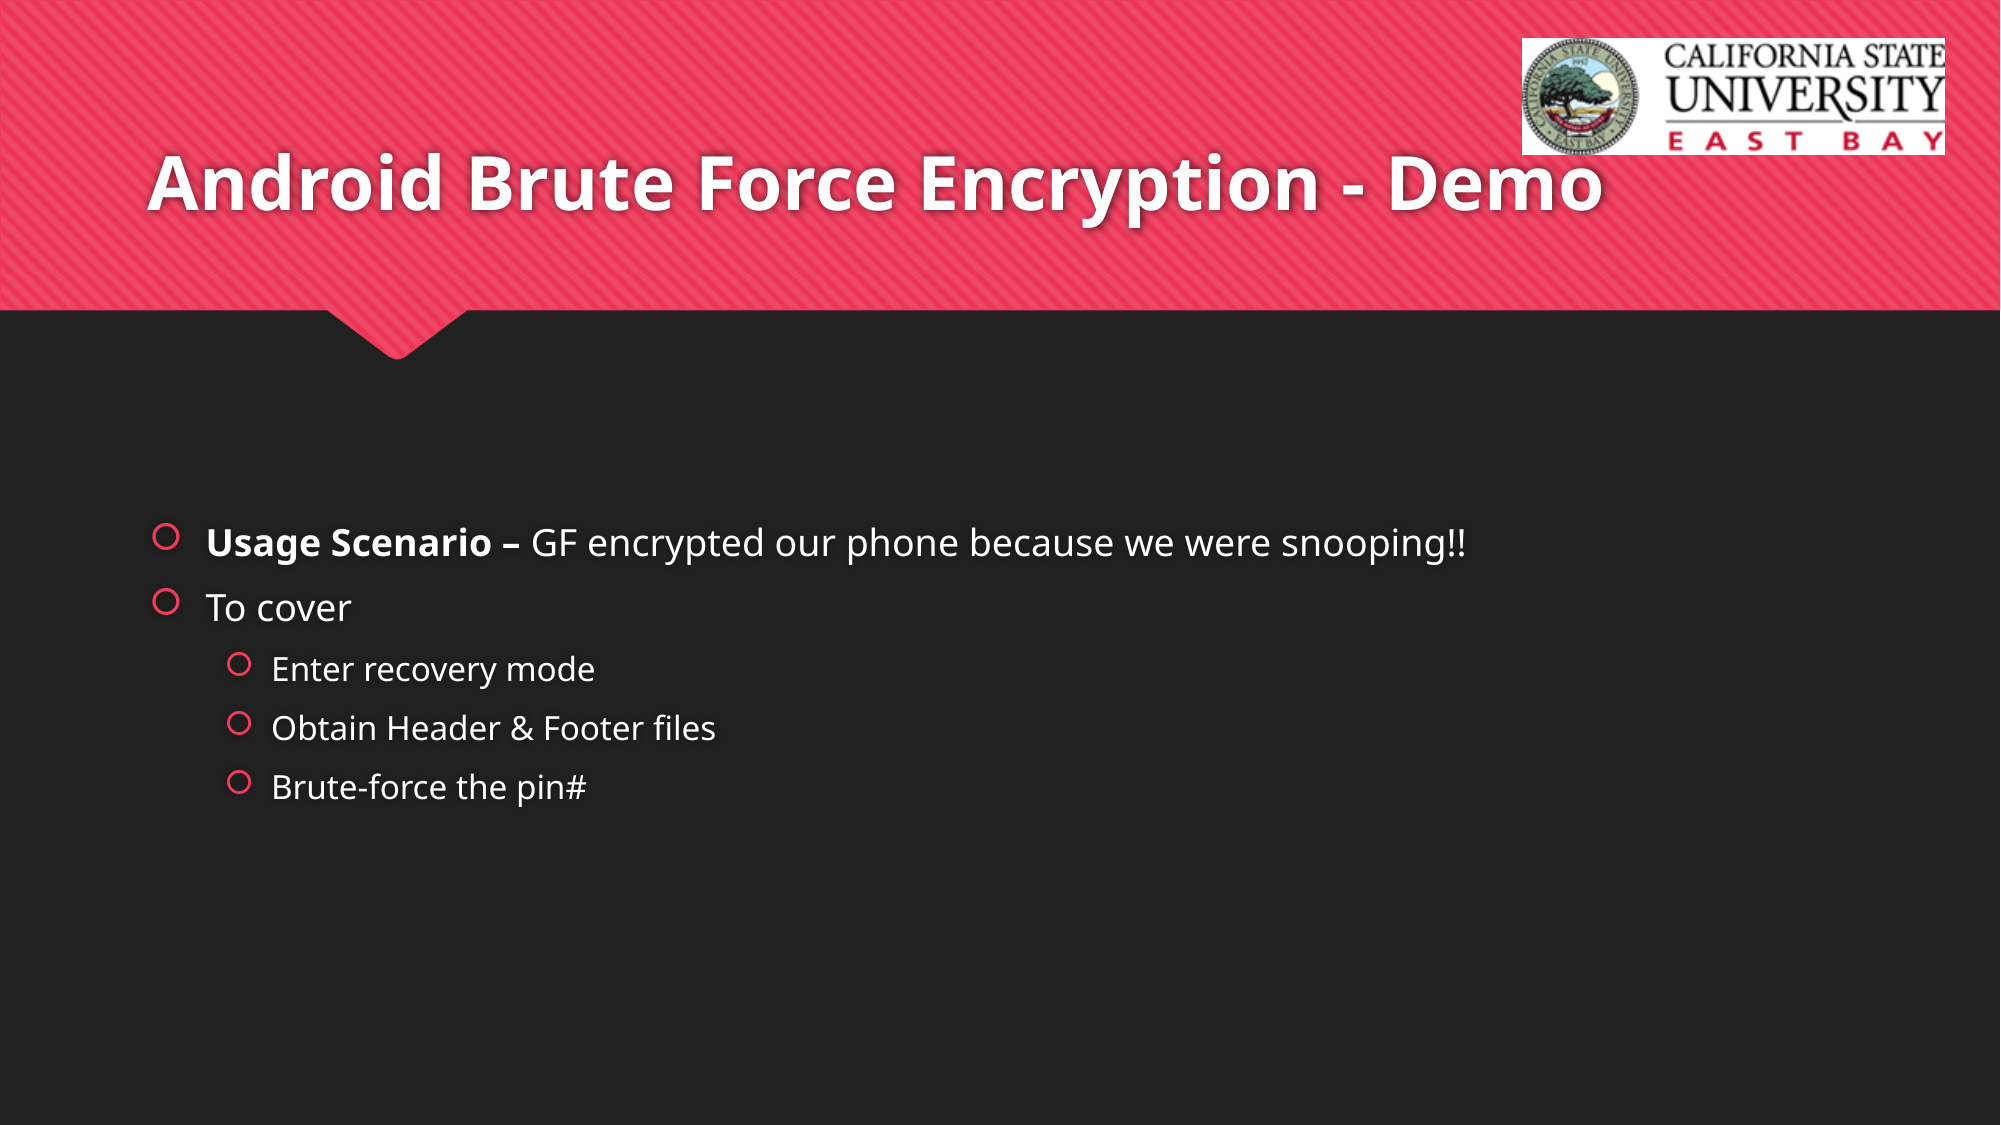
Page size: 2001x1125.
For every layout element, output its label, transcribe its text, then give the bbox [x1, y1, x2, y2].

title Android Brute Force Encryption - Demo [132, 73, 1868, 233]
picture [1522, 38, 1945, 155]
list Usage Scenario – GF encrypted our phone because we were snooping!! To cover Enter recovery mode Obtain Header & Footer files Brute-force the pin# [134, 364, 1866, 962]
